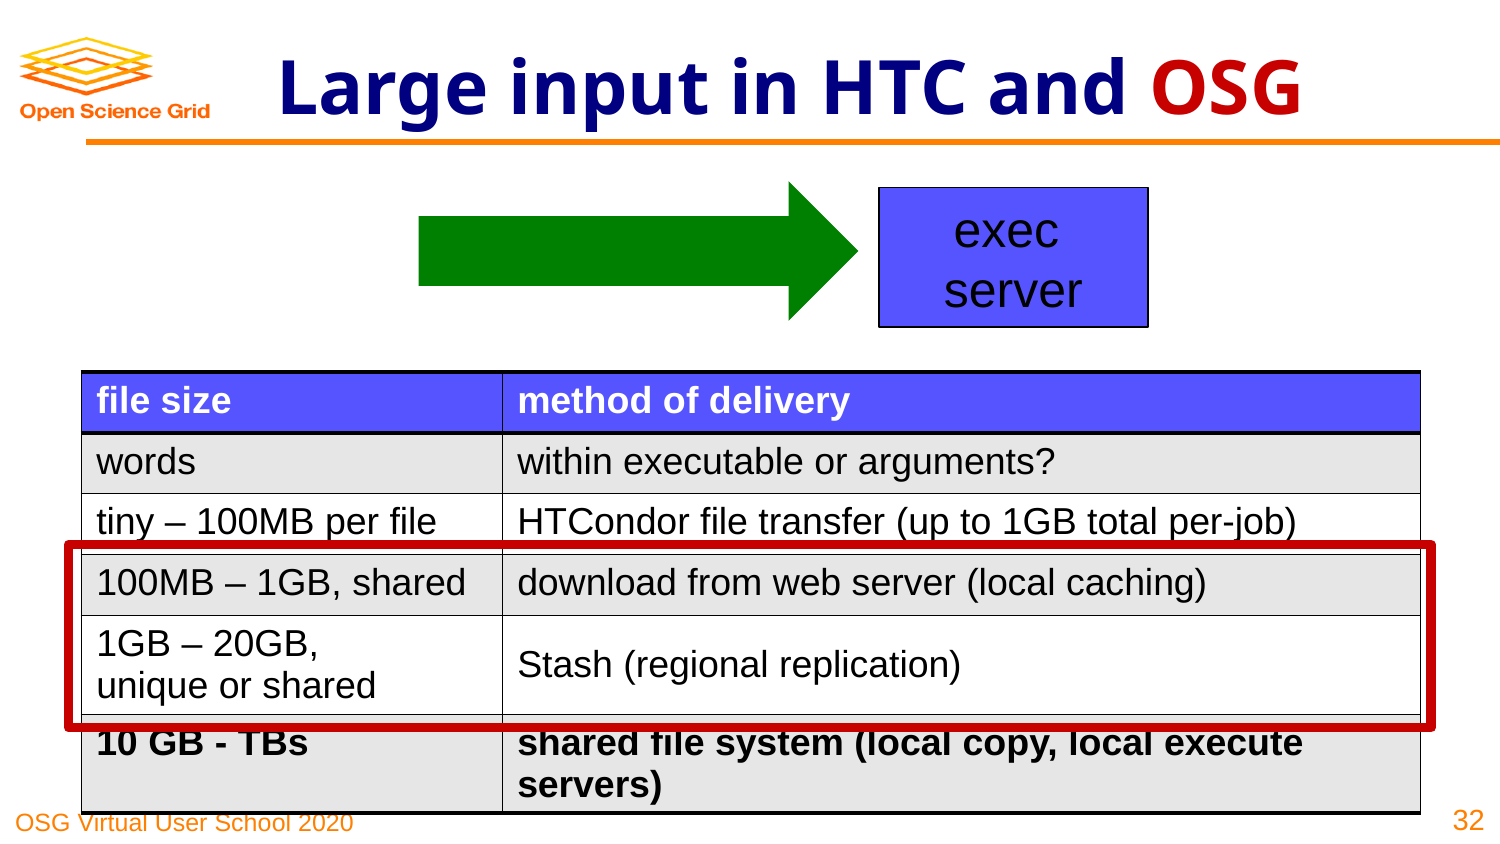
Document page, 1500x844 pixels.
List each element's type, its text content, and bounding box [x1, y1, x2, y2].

table_header method of delivery [503, 374, 1420, 431]
text_box exec server [879, 187, 1148, 327]
picture [0, 20, 201, 134]
table_cell 10 GB - TBs [82, 728, 502, 811]
title Large input in HTC and OSG [201, 14, 1380, 155]
table_cell shared file system (local copy, local execute servers) [503, 728, 1420, 811]
table_cell HTCondor file transfer (up to 1GB total per-job) [503, 494, 1420, 544]
text_box [418, 181, 859, 321]
slide_number 32 [1431, 787, 1500, 844]
table_cell words [82, 435, 502, 493]
table_header file size [82, 374, 502, 431]
table_cell within executable or arguments? [503, 435, 1420, 493]
text_box [68, 544, 1432, 728]
table_cell tiny – 100MB per file [82, 494, 502, 544]
